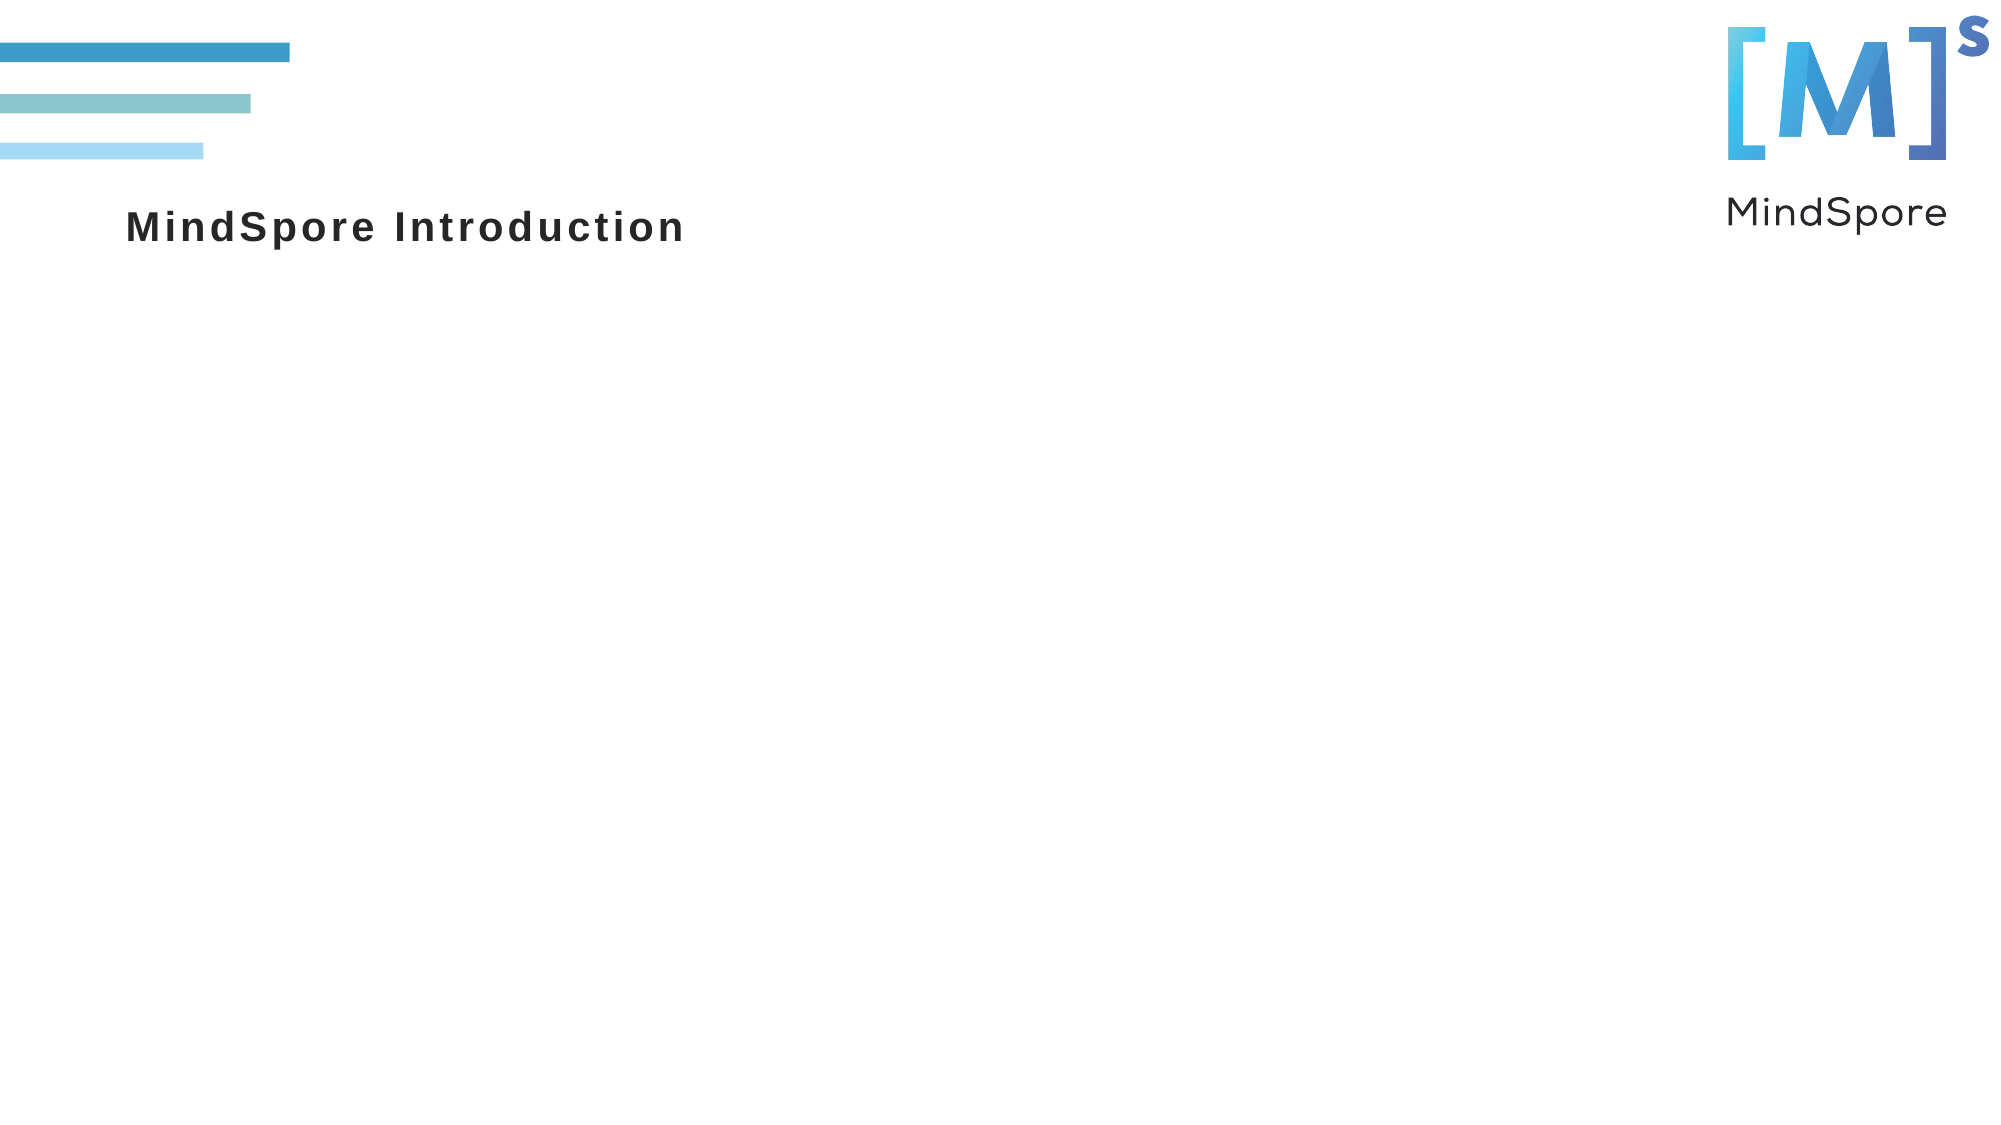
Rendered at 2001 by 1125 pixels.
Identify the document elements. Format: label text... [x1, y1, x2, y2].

picture [1714, 9, 1989, 241]
text_box [0, 142, 204, 160]
text_box [0, 94, 251, 114]
text_box [0, 42, 290, 63]
text_box MindSpore Introduction [110, 101, 922, 332]
